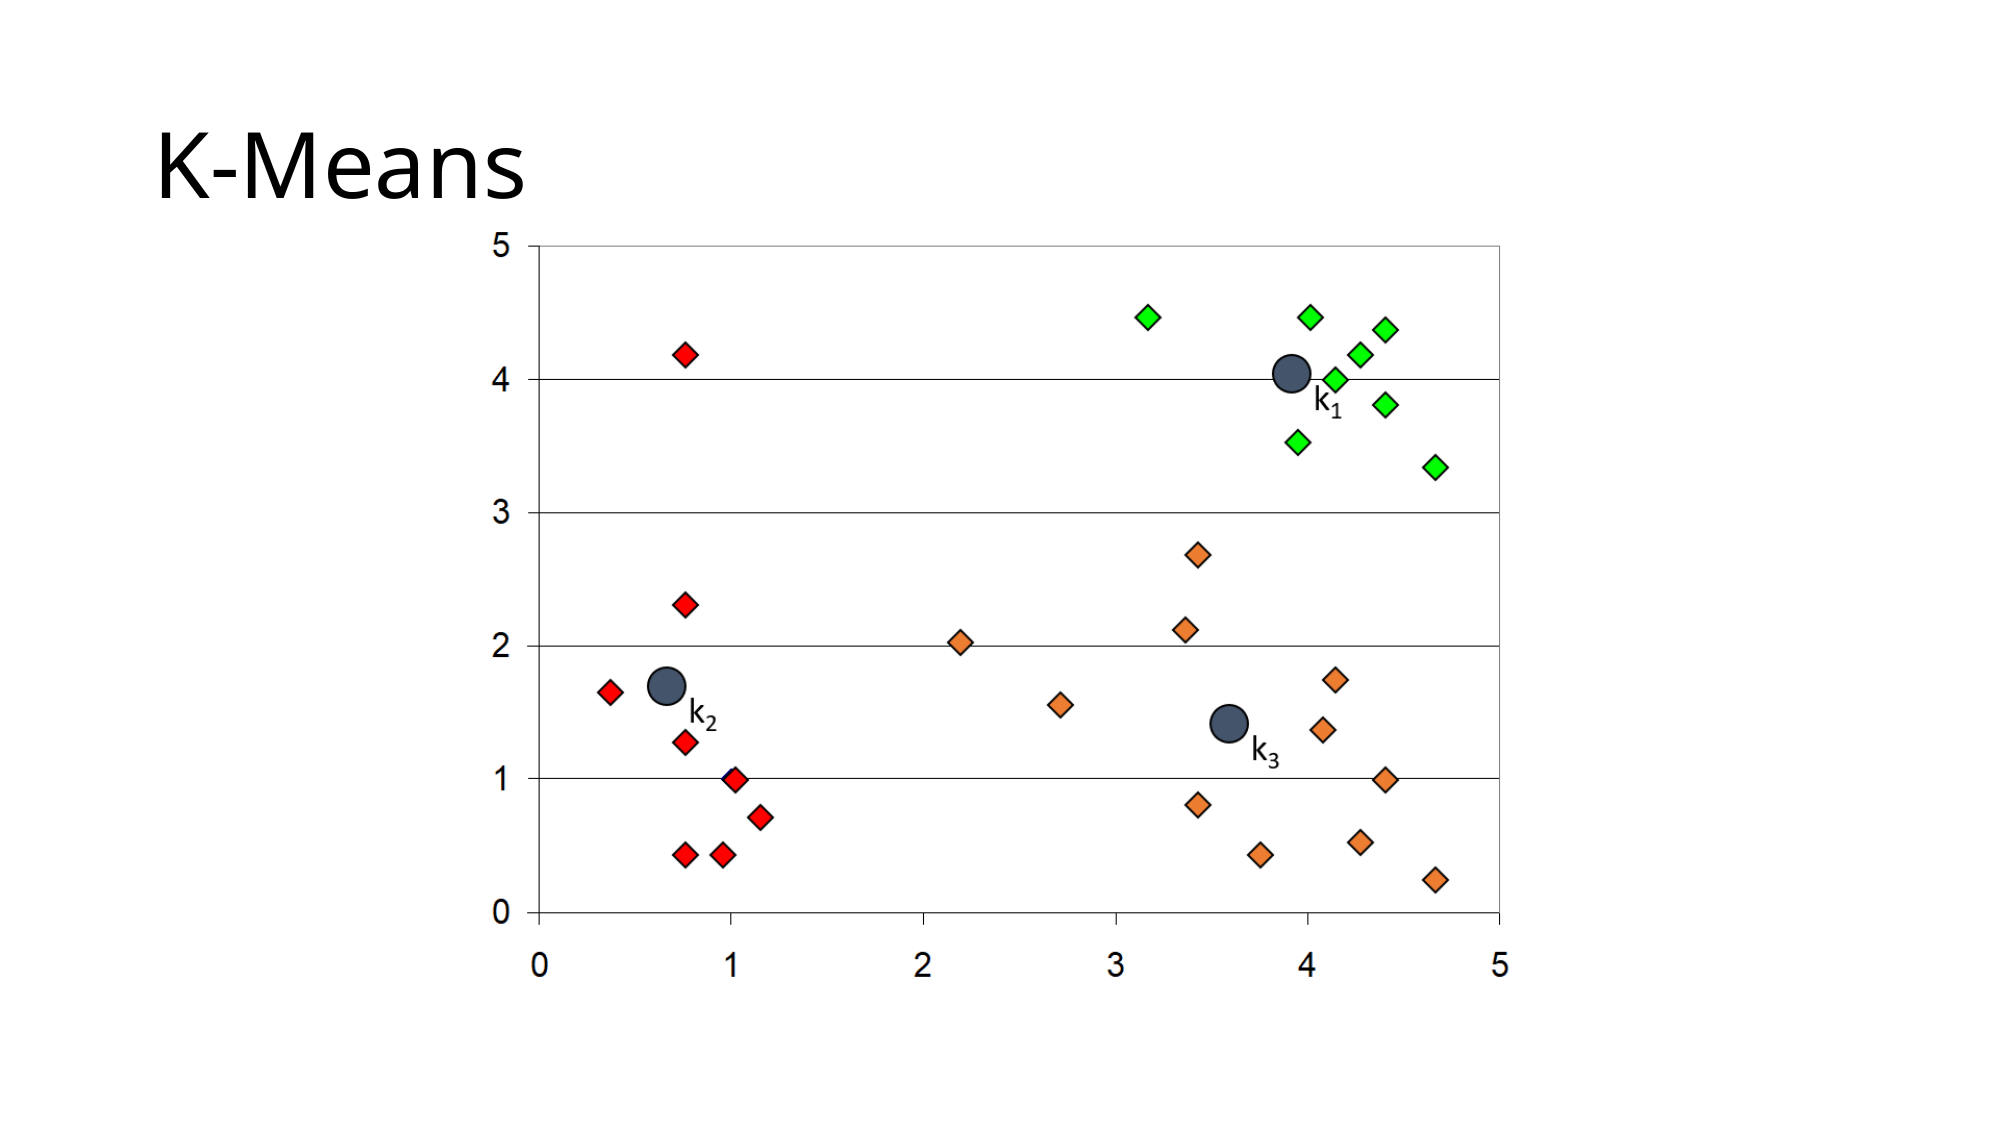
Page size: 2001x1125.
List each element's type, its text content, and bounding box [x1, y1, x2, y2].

picture [477, 213, 1523, 993]
title K-Means [138, 60, 1864, 278]
